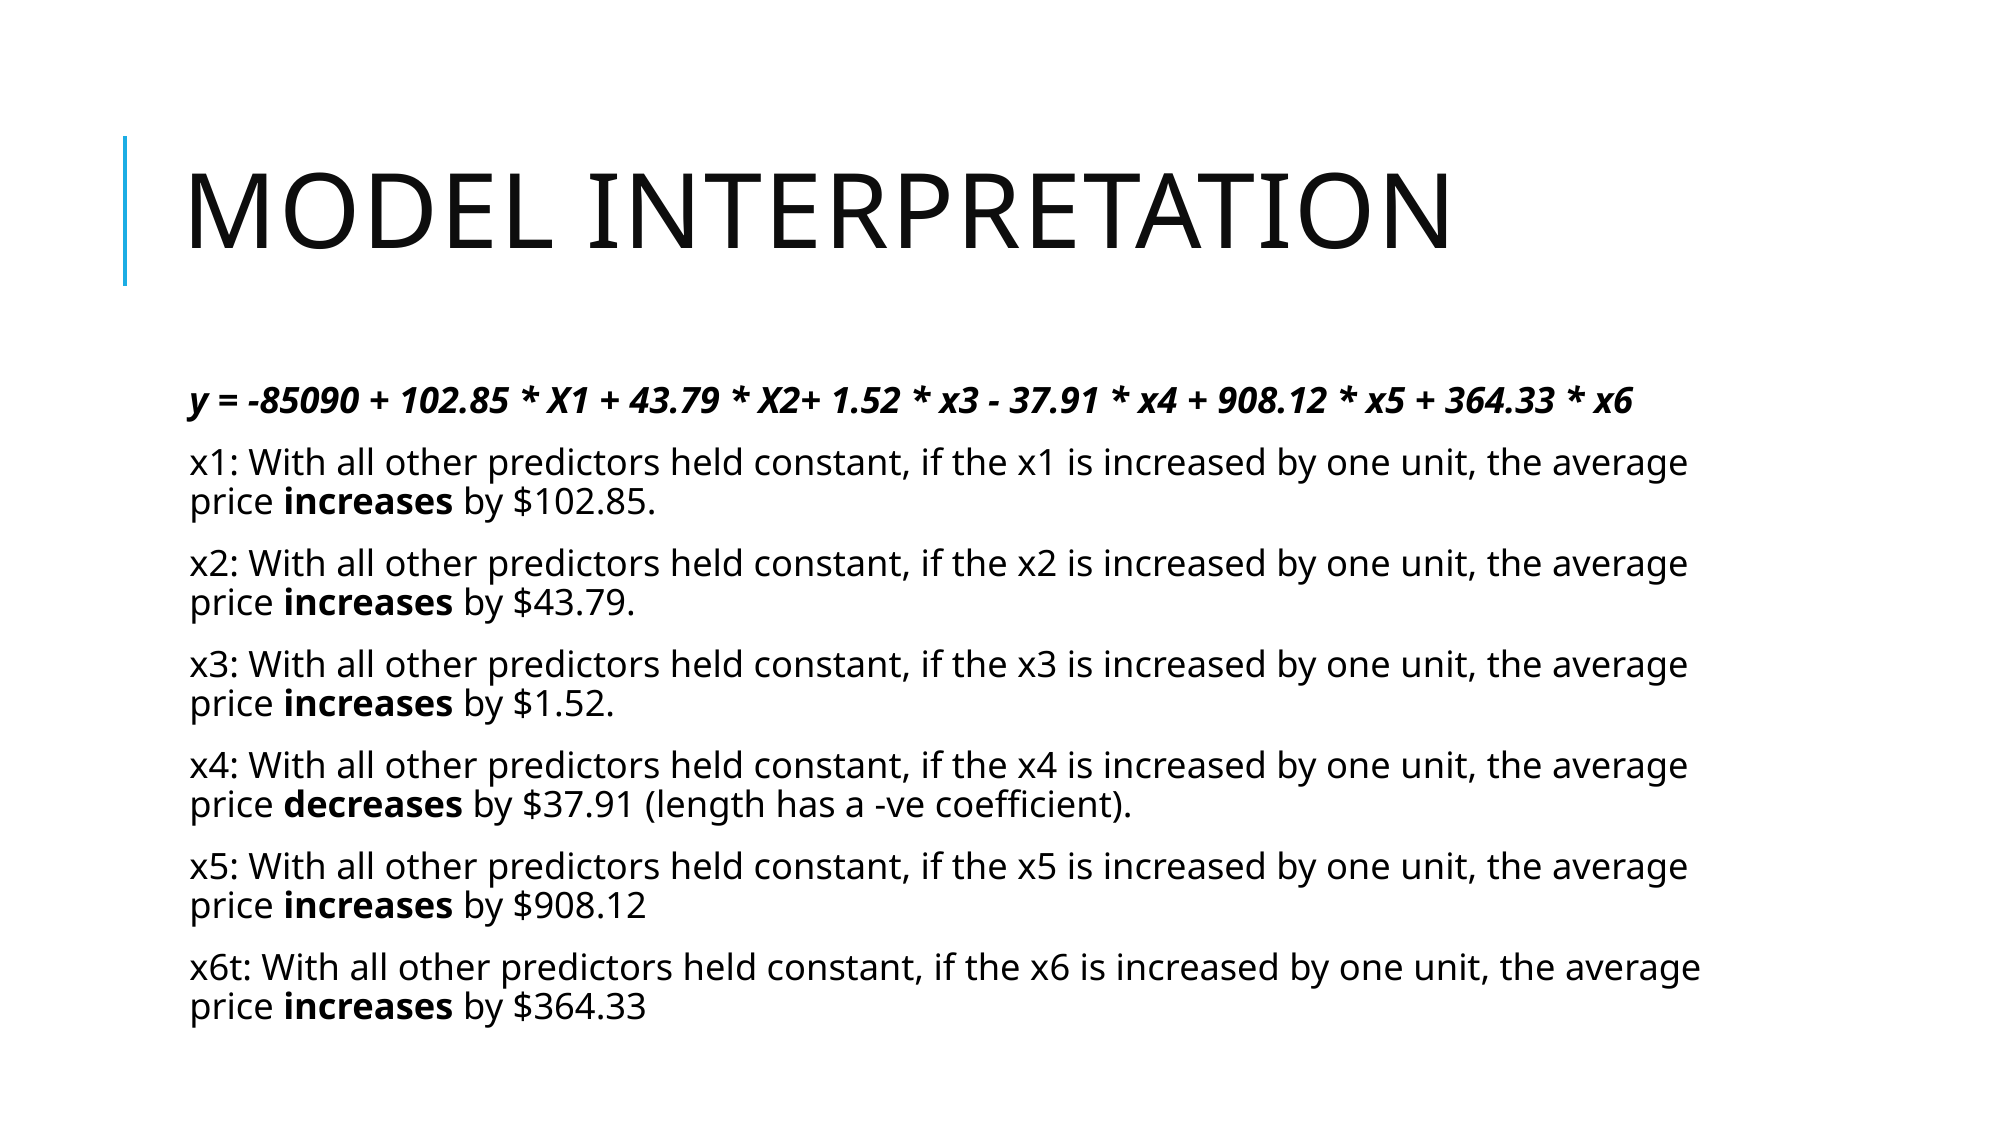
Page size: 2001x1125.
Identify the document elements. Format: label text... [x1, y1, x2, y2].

title Model Interpretation [168, 96, 1763, 342]
list y = -85090 + 102.85 * X1 + 43.79 * X2+ 1.52 * x3 - 37.91 * x4 + 908.12 * x5 + 364.33 * x6 x1: With all other predictors held constant, if the x1 is increased by one unit, the average price increases by $102.85. x2: With all other predictors held constant, if the x2 is increased by one unit, the average price increases by $43.79. x3: With all other predictors held constant, if the x3 is increased by one unit, the average price increases by $1.52. x4: With all other predictors held constant, if the x4 is increased by one unit, the average price decreases by $37.91 (length has a -ve coefficient). x5: With all other predictors held constant, if the x5 is increased by one unit, the average price increases by $908.12 x6t: With all other predictors held constant, if the x6 is increased by one unit, the average price increases by $364.33 [168, 375, 1763, 1035]
